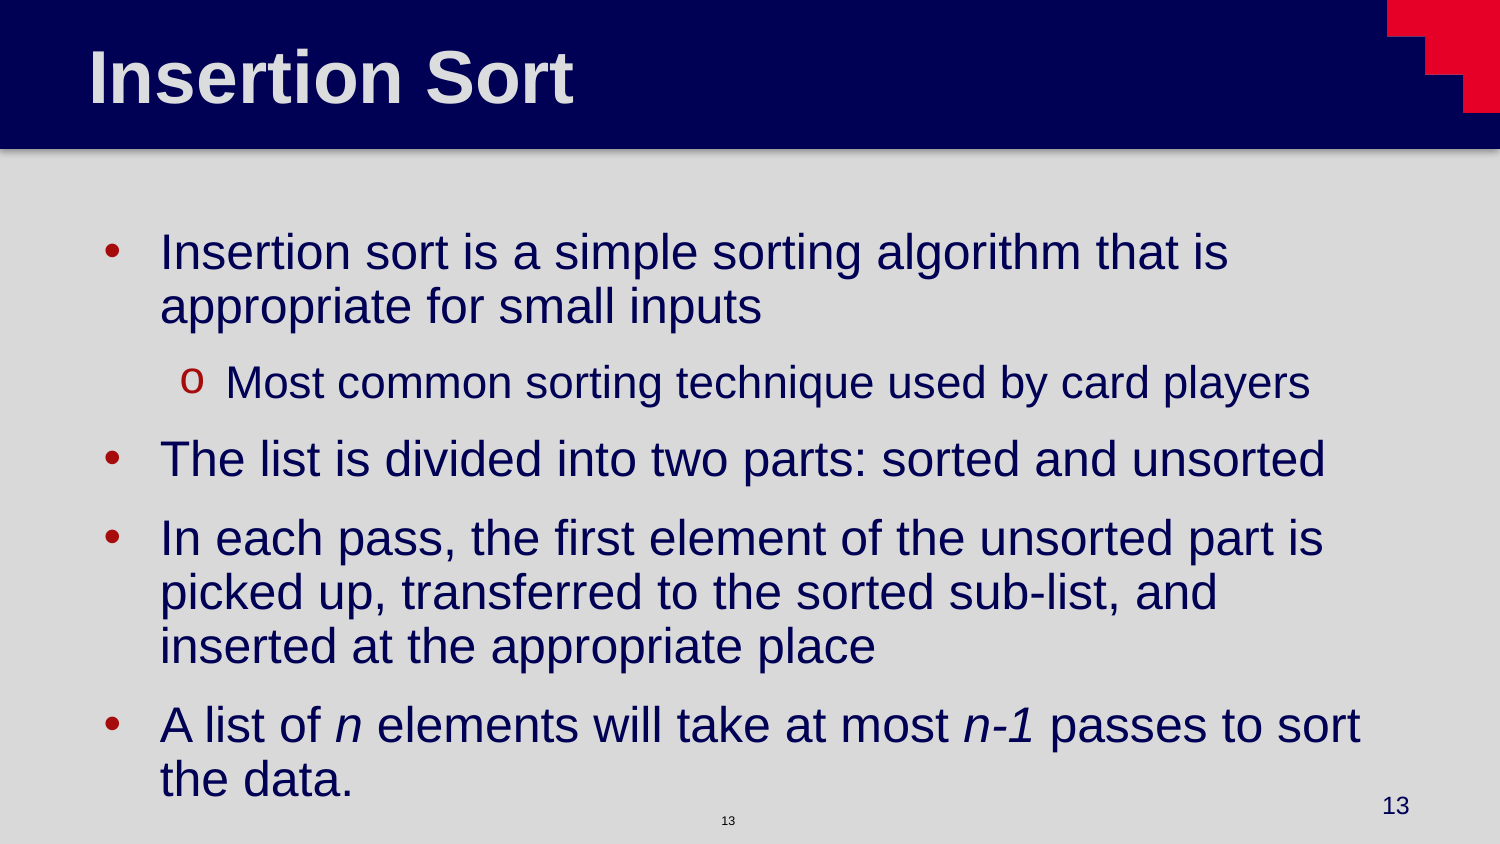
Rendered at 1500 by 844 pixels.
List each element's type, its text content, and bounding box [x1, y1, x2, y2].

picture [1387, 0, 1500, 113]
title Insertion Sort [0, 0, 1356, 150]
slide_number 13 [1074, 782, 1425, 827]
list Insertion sort is a simple sorting algorithm that is appropriate for small inputs Most common sorting technique used by card players The list is divided into two parts: sorted and unsorted In each pass, the first element of the unsorted part is picked up, transferred to the sorted sub-list, and inserted at the appropriate place A list of n elements will take at most n-1 passes to sort the data. [73, 196, 1424, 754]
